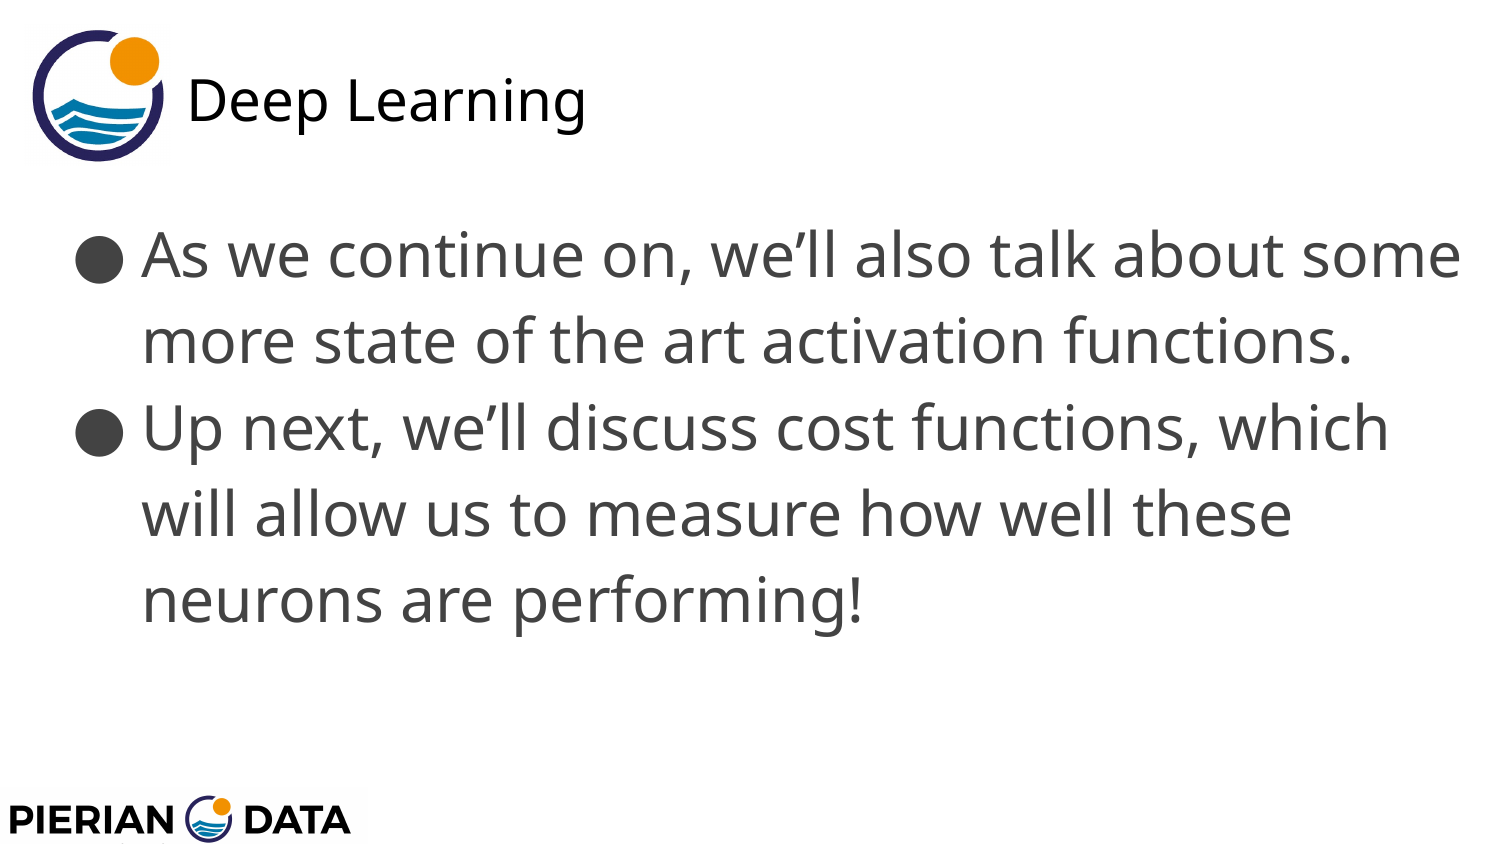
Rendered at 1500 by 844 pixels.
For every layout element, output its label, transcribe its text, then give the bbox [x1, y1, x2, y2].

picture [0, 787, 368, 844]
title Deep Learning [176, 48, 1449, 143]
list As we continue on, we’ll also talk about some more state of the art activation functions. Up next, we’ll discuss cost functions, which will allow us to measure how well these neurons are performing! [51, 189, 1500, 375]
picture [24, 24, 172, 167]
